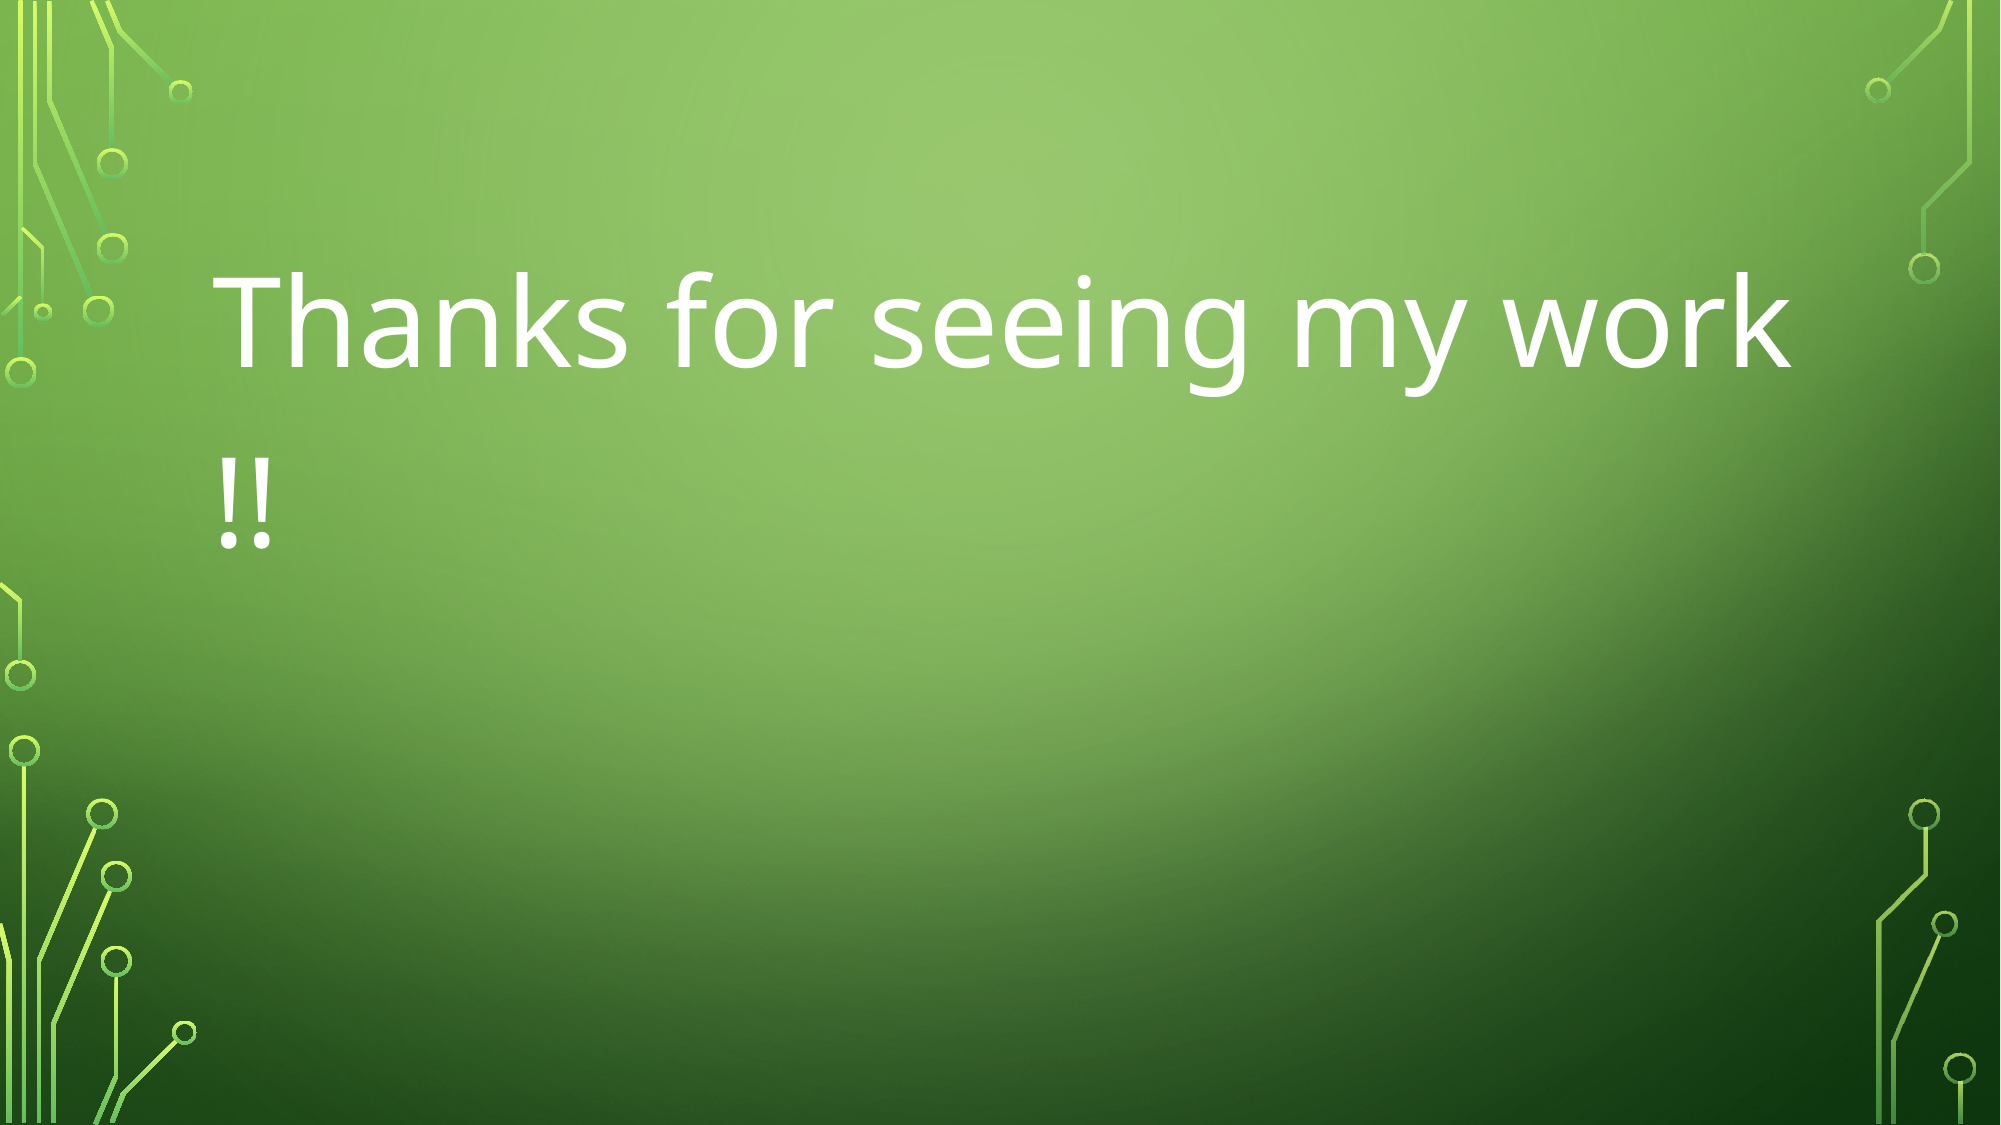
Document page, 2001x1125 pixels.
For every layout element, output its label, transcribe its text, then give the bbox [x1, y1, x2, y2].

list Thanks for seeing my work !! [197, 204, 1823, 786]
